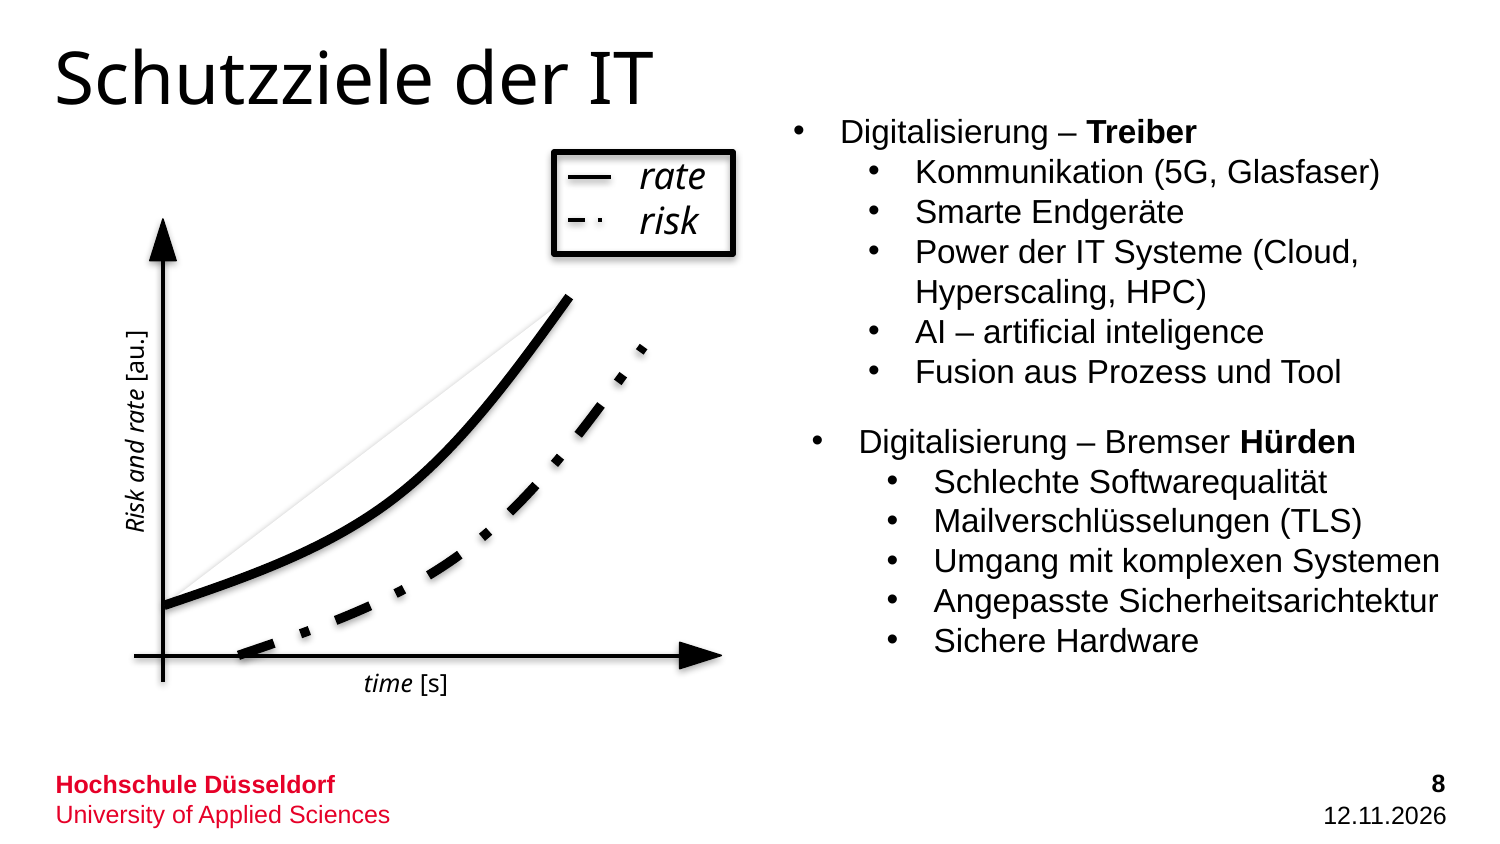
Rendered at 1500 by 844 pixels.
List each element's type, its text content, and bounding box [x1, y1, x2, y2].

text_box [554, 151, 734, 255]
text_box [678, 641, 723, 670]
text_box Digitalisierung – Treiber Kommunikation (5G, Glasfaser) Smarte Endgeräte Power der IT Systeme (Cloud, Hyperscaling, HPC) AI – artificial inteligence Fusion aus Prozess und Tool [778, 102, 1474, 398]
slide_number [1305, 785, 1463, 844]
text_box [240, 346, 644, 654]
text_box Digitalisierung – Bremser Hürden Schlechte Softwarequalität Mailverschlüsselungen (TLS) Umgang mit komplexen Systemen Angepasste Sicherheitsarichtektur Sichere Hardware [796, 412, 1492, 667]
text_box [168, 296, 570, 605]
slide_number 8 [1283, 759, 1461, 815]
title Schutzziele der IT [39, 24, 1461, 160]
text_box Risk and rate [au.] [111, 266, 157, 549]
text_box [149, 218, 177, 262]
text_box time [s] [349, 663, 632, 705]
text_box rate risk [624, 144, 778, 295]
